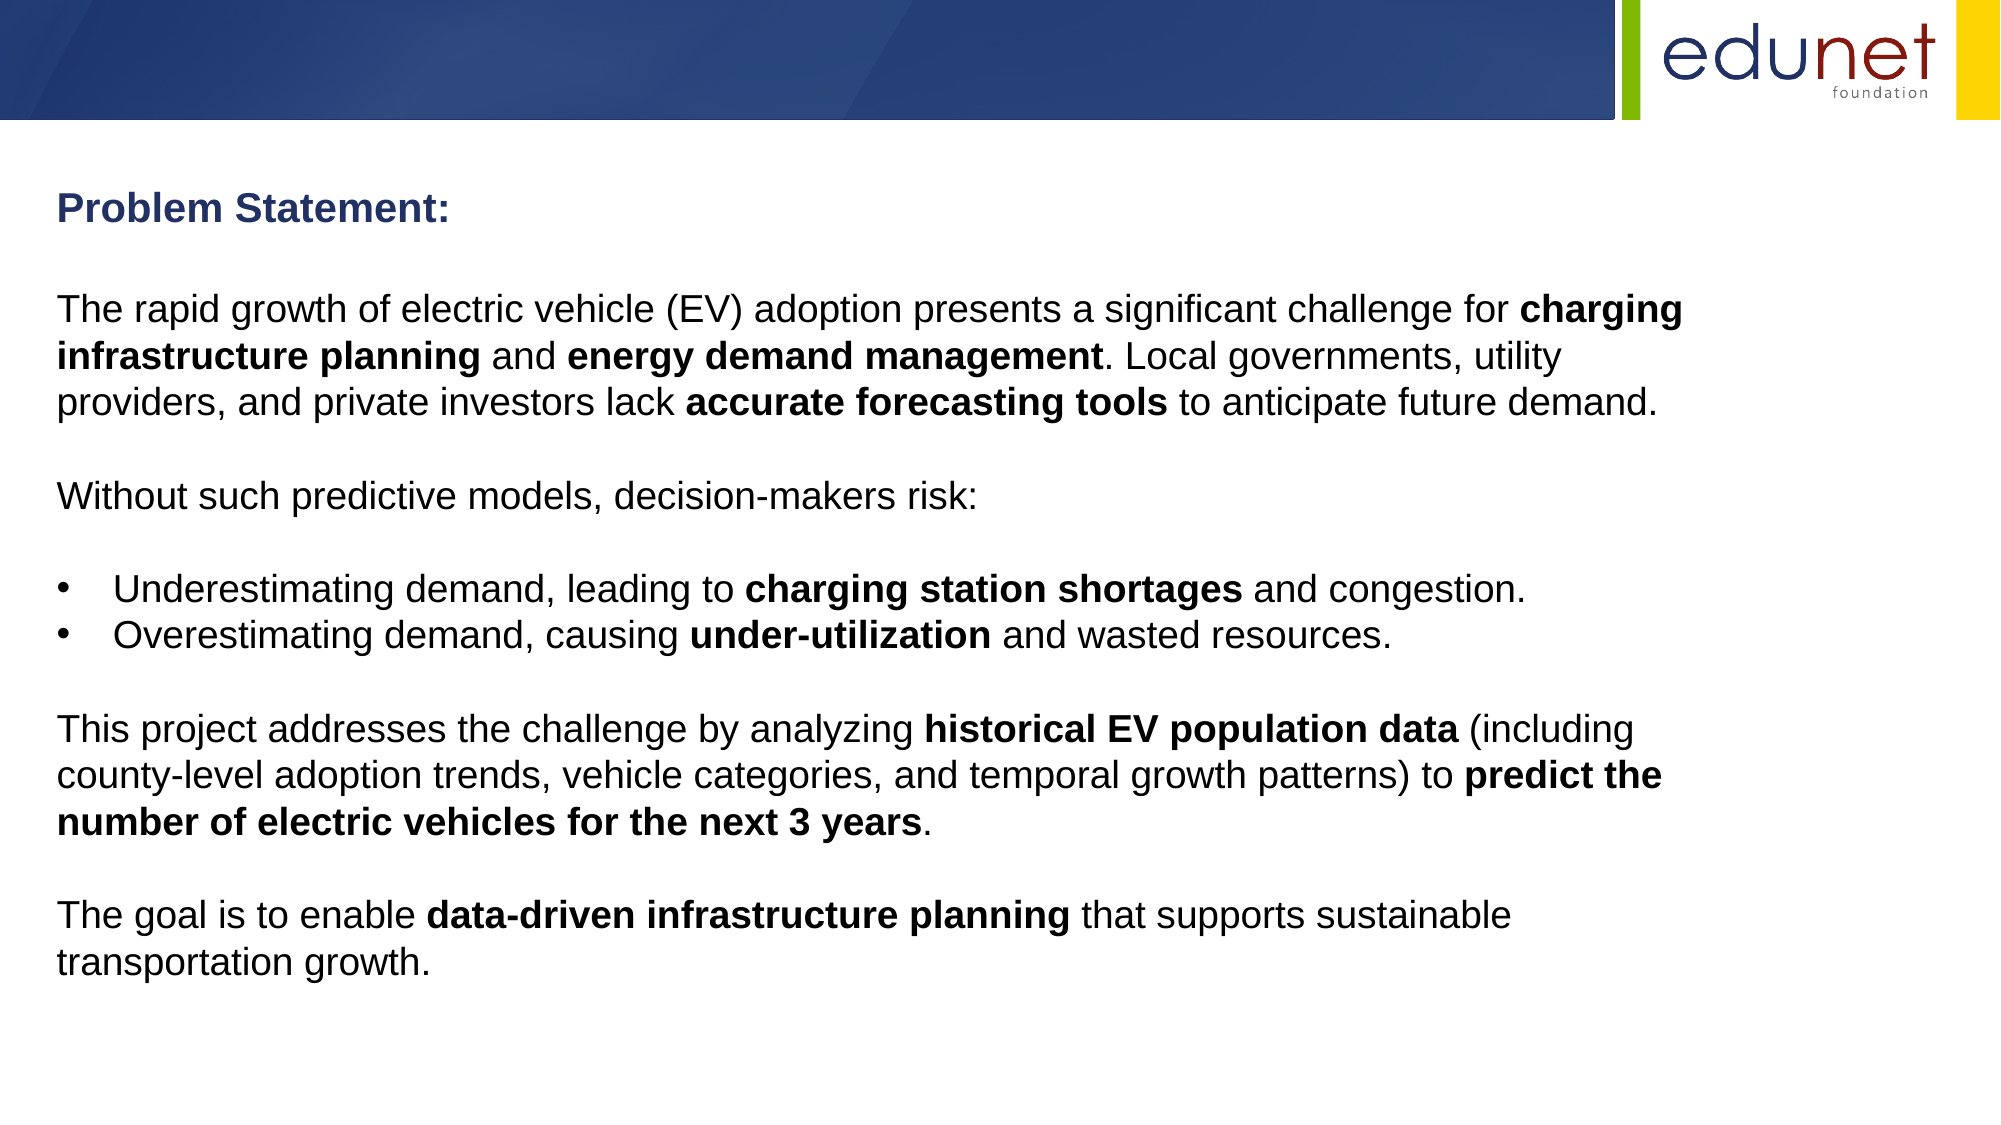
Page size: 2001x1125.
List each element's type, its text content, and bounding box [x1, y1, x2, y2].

text_box Problem Statement: [41, 172, 2000, 238]
text_box The rapid growth of electric vehicle (EV) adoption presents a significant challenge for charging infrastructure planning and energy demand management. Local governments, utility providers, and private investors lack accurate forecasting tools to anticipate future demand. Without such predictive models, decision-makers risk: Underestimating demand, leading to charging station shortages and congestion. Overestimating demand, causing under-utilization and wasted resources. This project addresses the challenge by analyzing historical EV population data (including county-level adoption trends, vehicle categories, and temporal growth patterns) to predict the number of electric vehicles for the next 3 years. The goal is to enable data-driven infrastructure planning that supports sustainable transportation growth. [41, 226, 1728, 991]
picture [1652, 12, 1948, 108]
